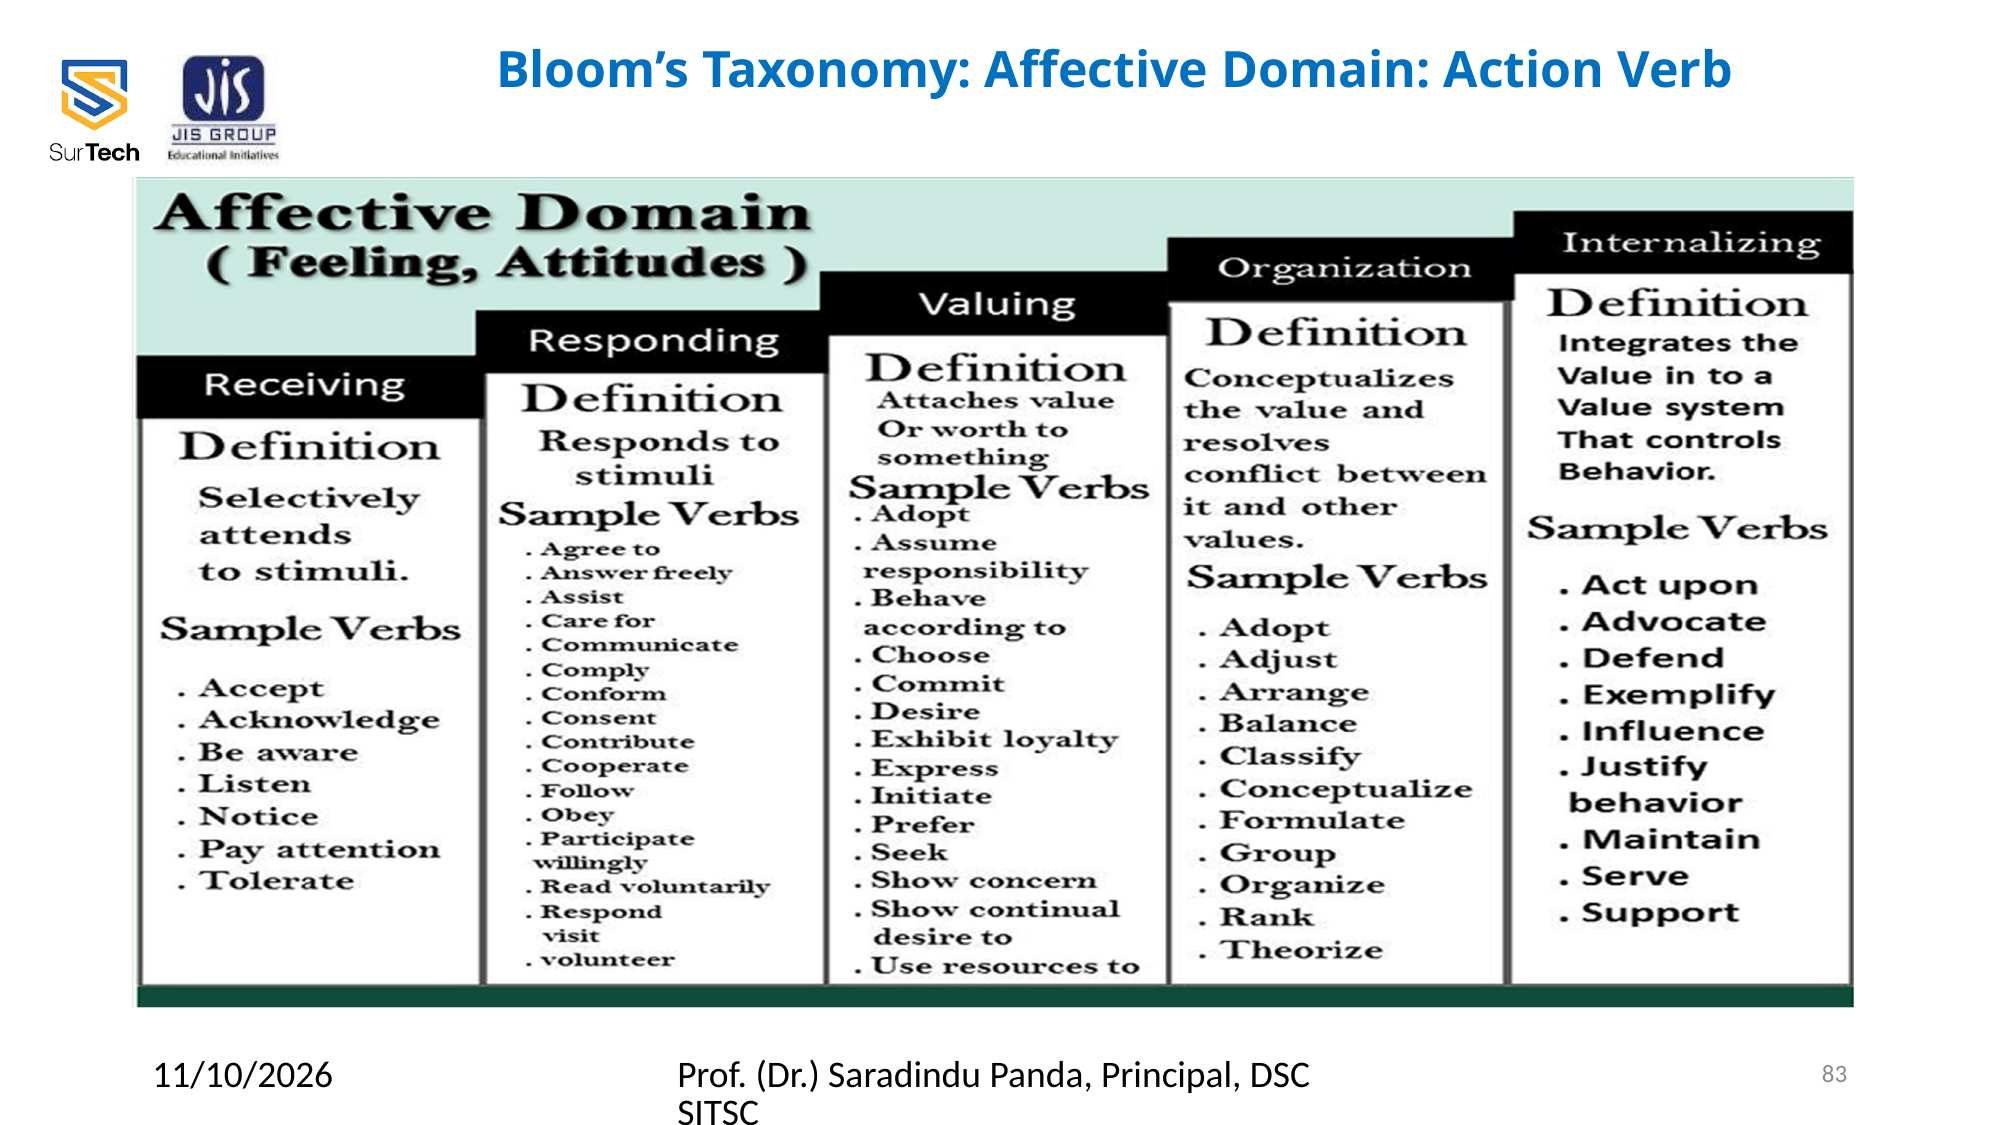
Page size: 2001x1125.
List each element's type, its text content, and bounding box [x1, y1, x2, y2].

footer Prof. (Dr.) Saradindu Panda, Principal, DSCSITSC [662, 1042, 1338, 1103]
slide_number 83 [1412, 1042, 1863, 1103]
text_box Bloom’s Taxonomy: Affective Domain: Action Verb [375, 27, 1854, 106]
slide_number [137, 1042, 588, 1103]
picture [23, 39, 1854, 1009]
